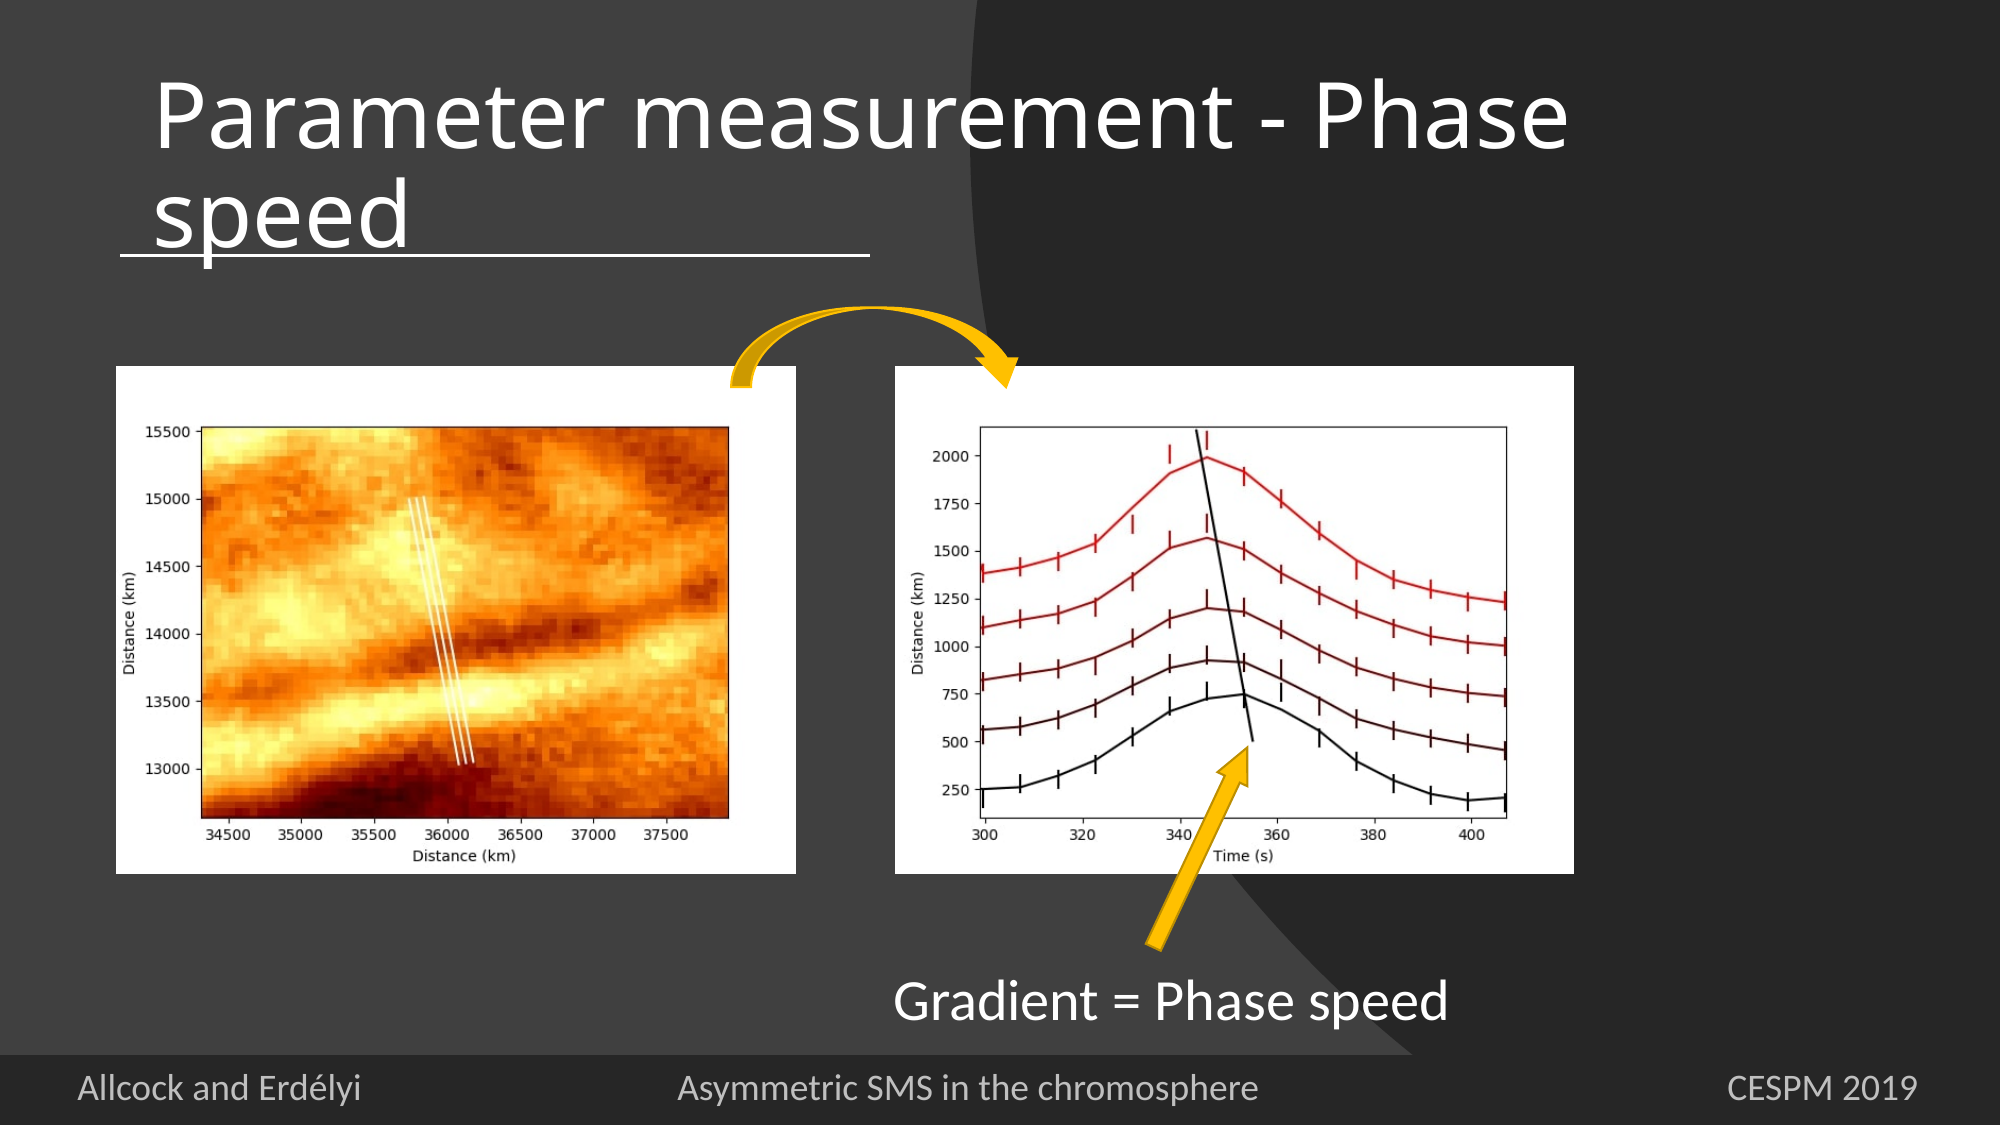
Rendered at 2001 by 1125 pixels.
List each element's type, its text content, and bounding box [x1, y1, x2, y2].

text_box [1144, 874, 1198, 953]
text_box [734, 306, 1019, 366]
picture [116, 366, 796, 874]
title Parameter measurement - Phase speed [137, 59, 1863, 278]
text_box Gradient = Phase speed [878, 954, 1557, 1040]
picture [895, 366, 1574, 874]
